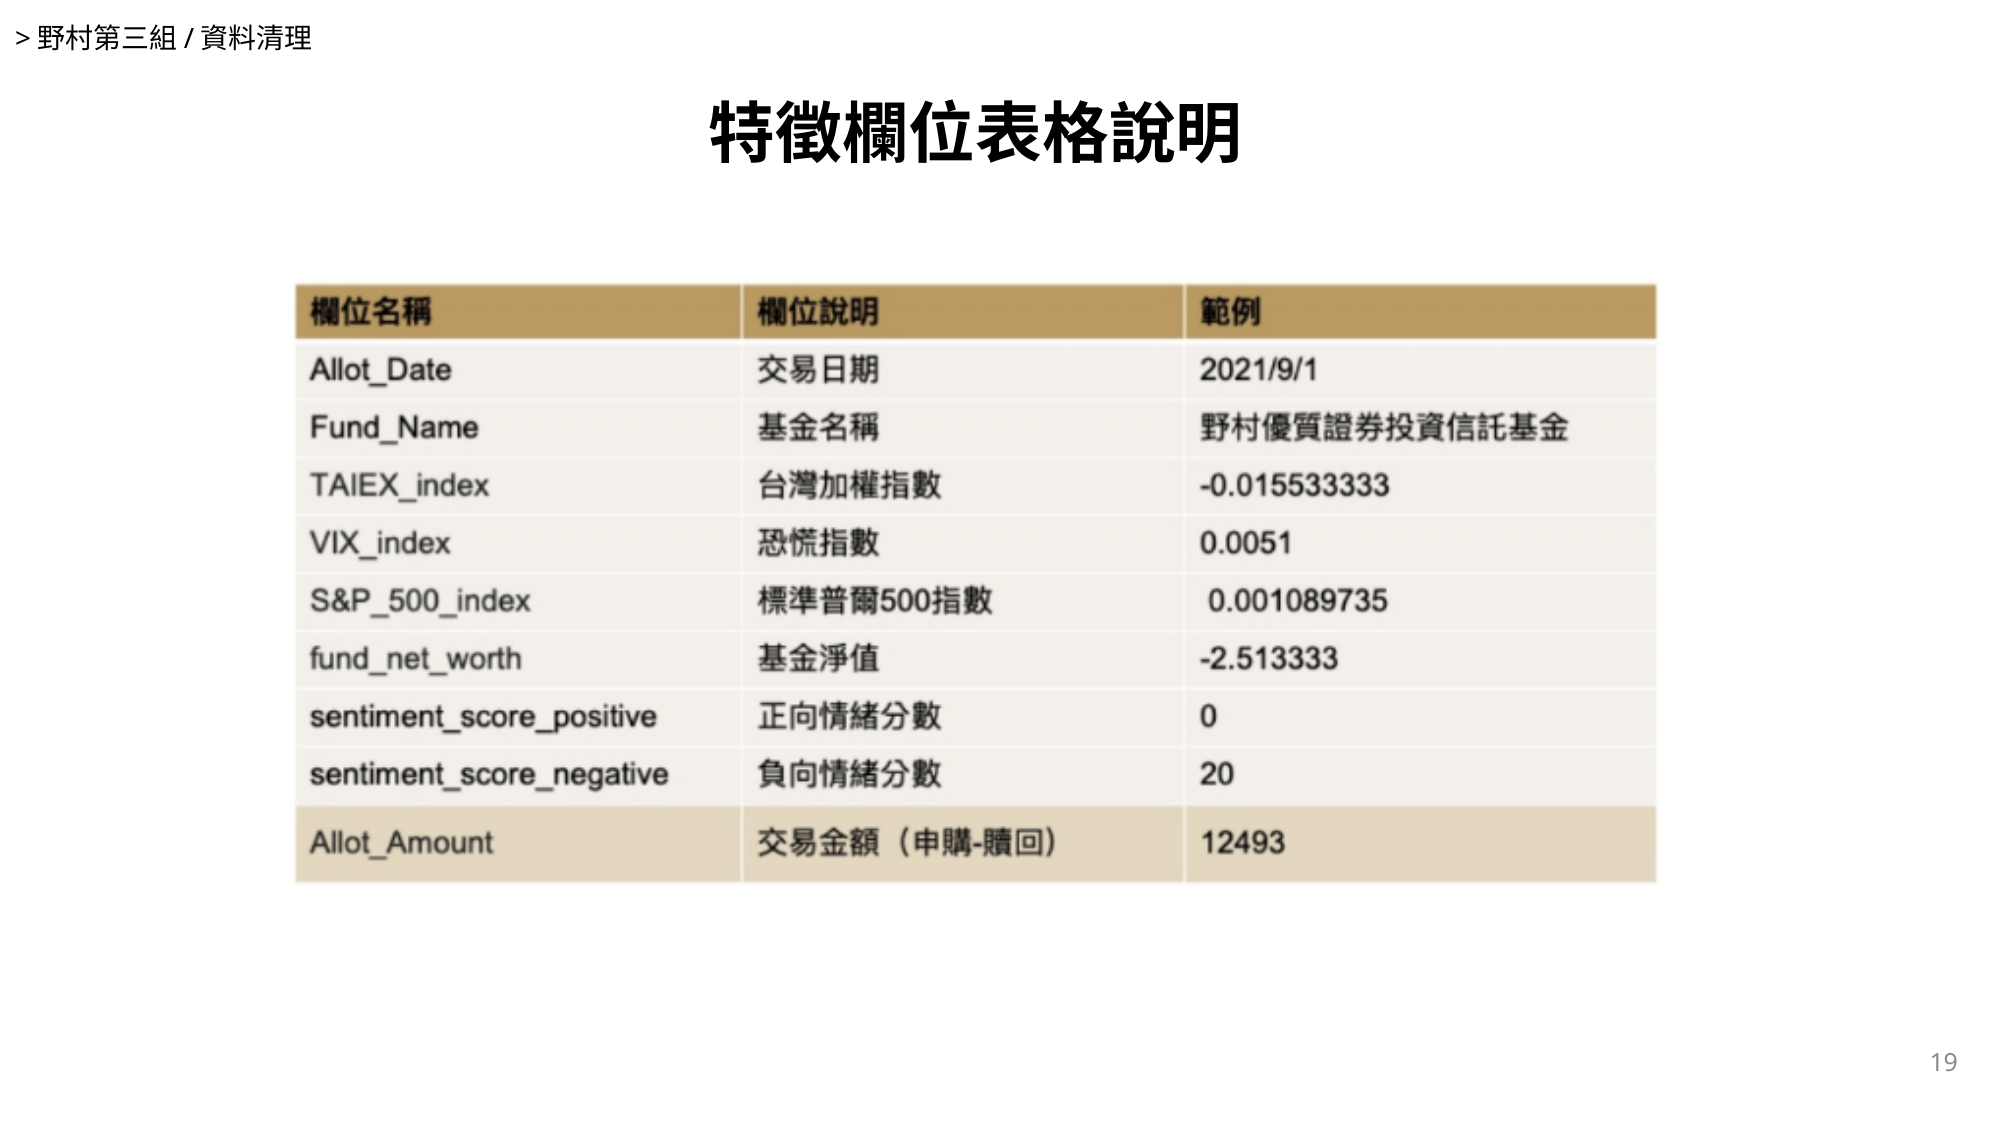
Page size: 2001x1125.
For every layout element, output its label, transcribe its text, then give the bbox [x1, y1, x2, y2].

slide_number 19 [1853, 1019, 1974, 1106]
picture [287, 278, 1664, 888]
title 特徵欄位表格說明 [43, 70, 1908, 197]
text_box >野村第三組/資料清理 [0, 5, 331, 71]
